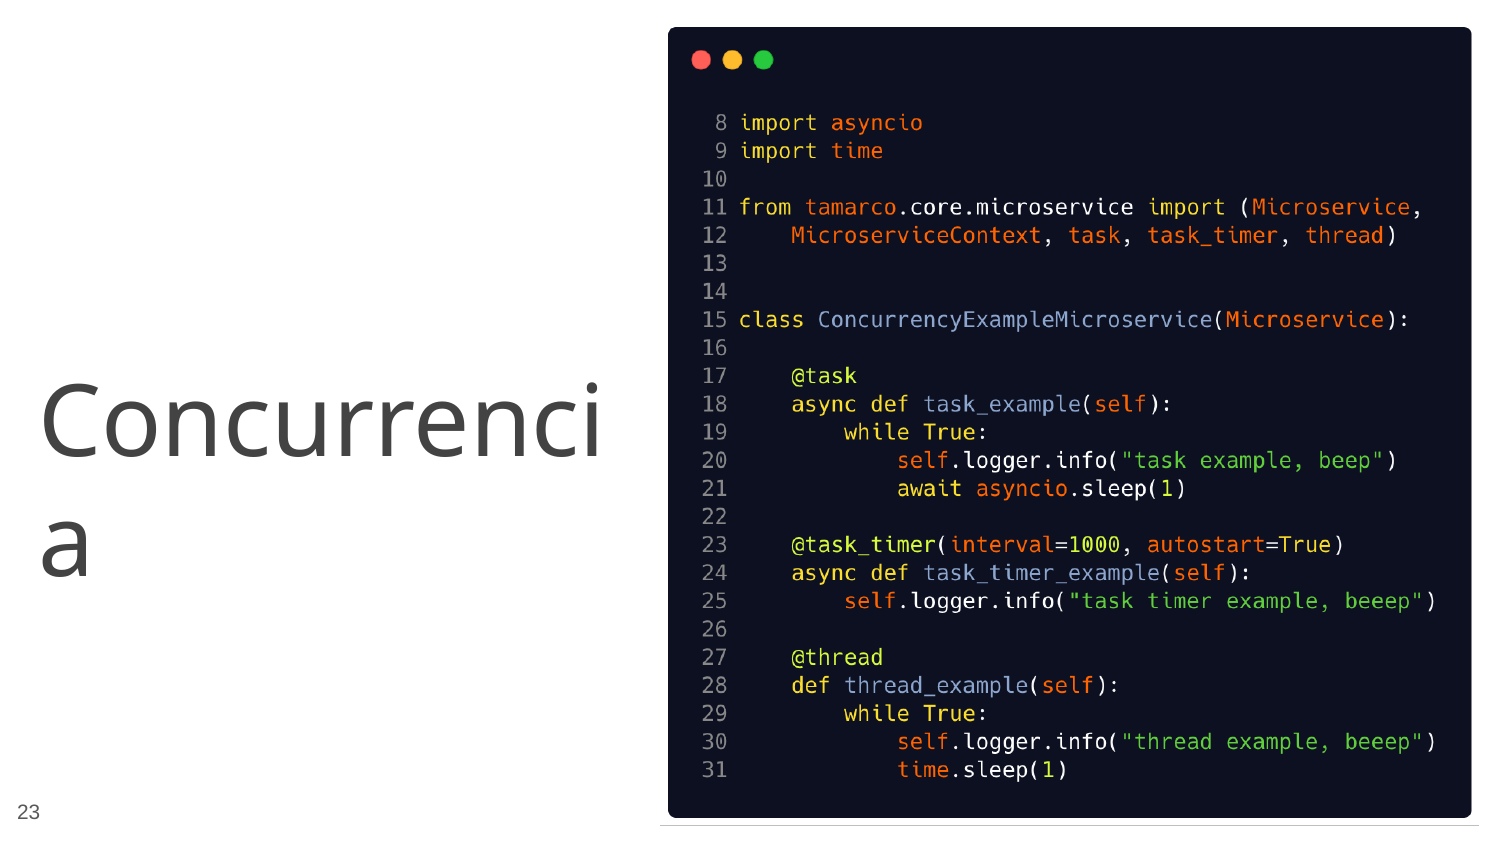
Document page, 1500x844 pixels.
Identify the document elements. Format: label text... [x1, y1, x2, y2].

slide_number ‹#› [0, 779, 56, 844]
title Concurrencia [23, 341, 655, 487]
picture [660, 17, 1480, 826]
